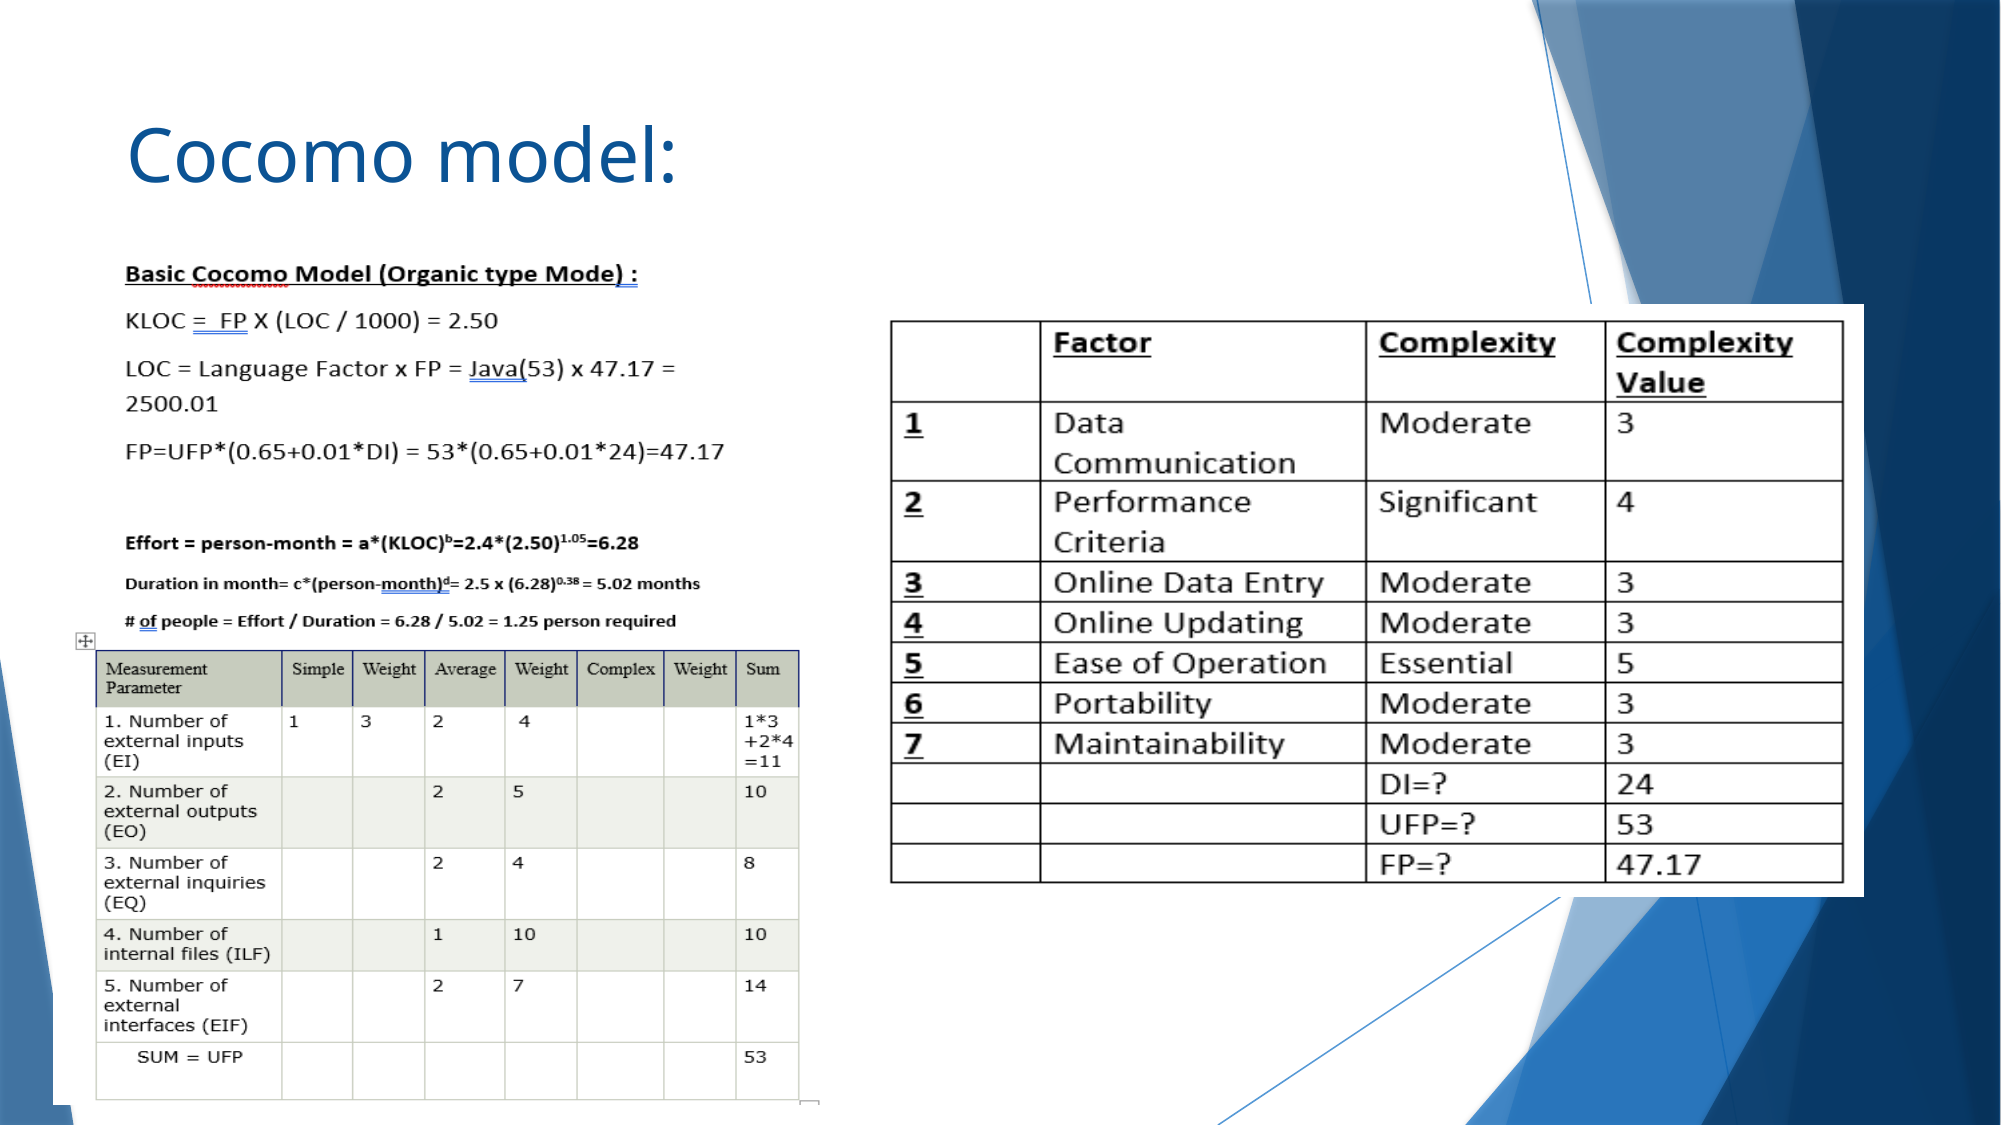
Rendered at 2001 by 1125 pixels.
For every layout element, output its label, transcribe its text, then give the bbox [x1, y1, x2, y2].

title Cocomo model: [111, 99, 1522, 317]
picture [881, 304, 1865, 898]
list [53, 207, 834, 1105]
